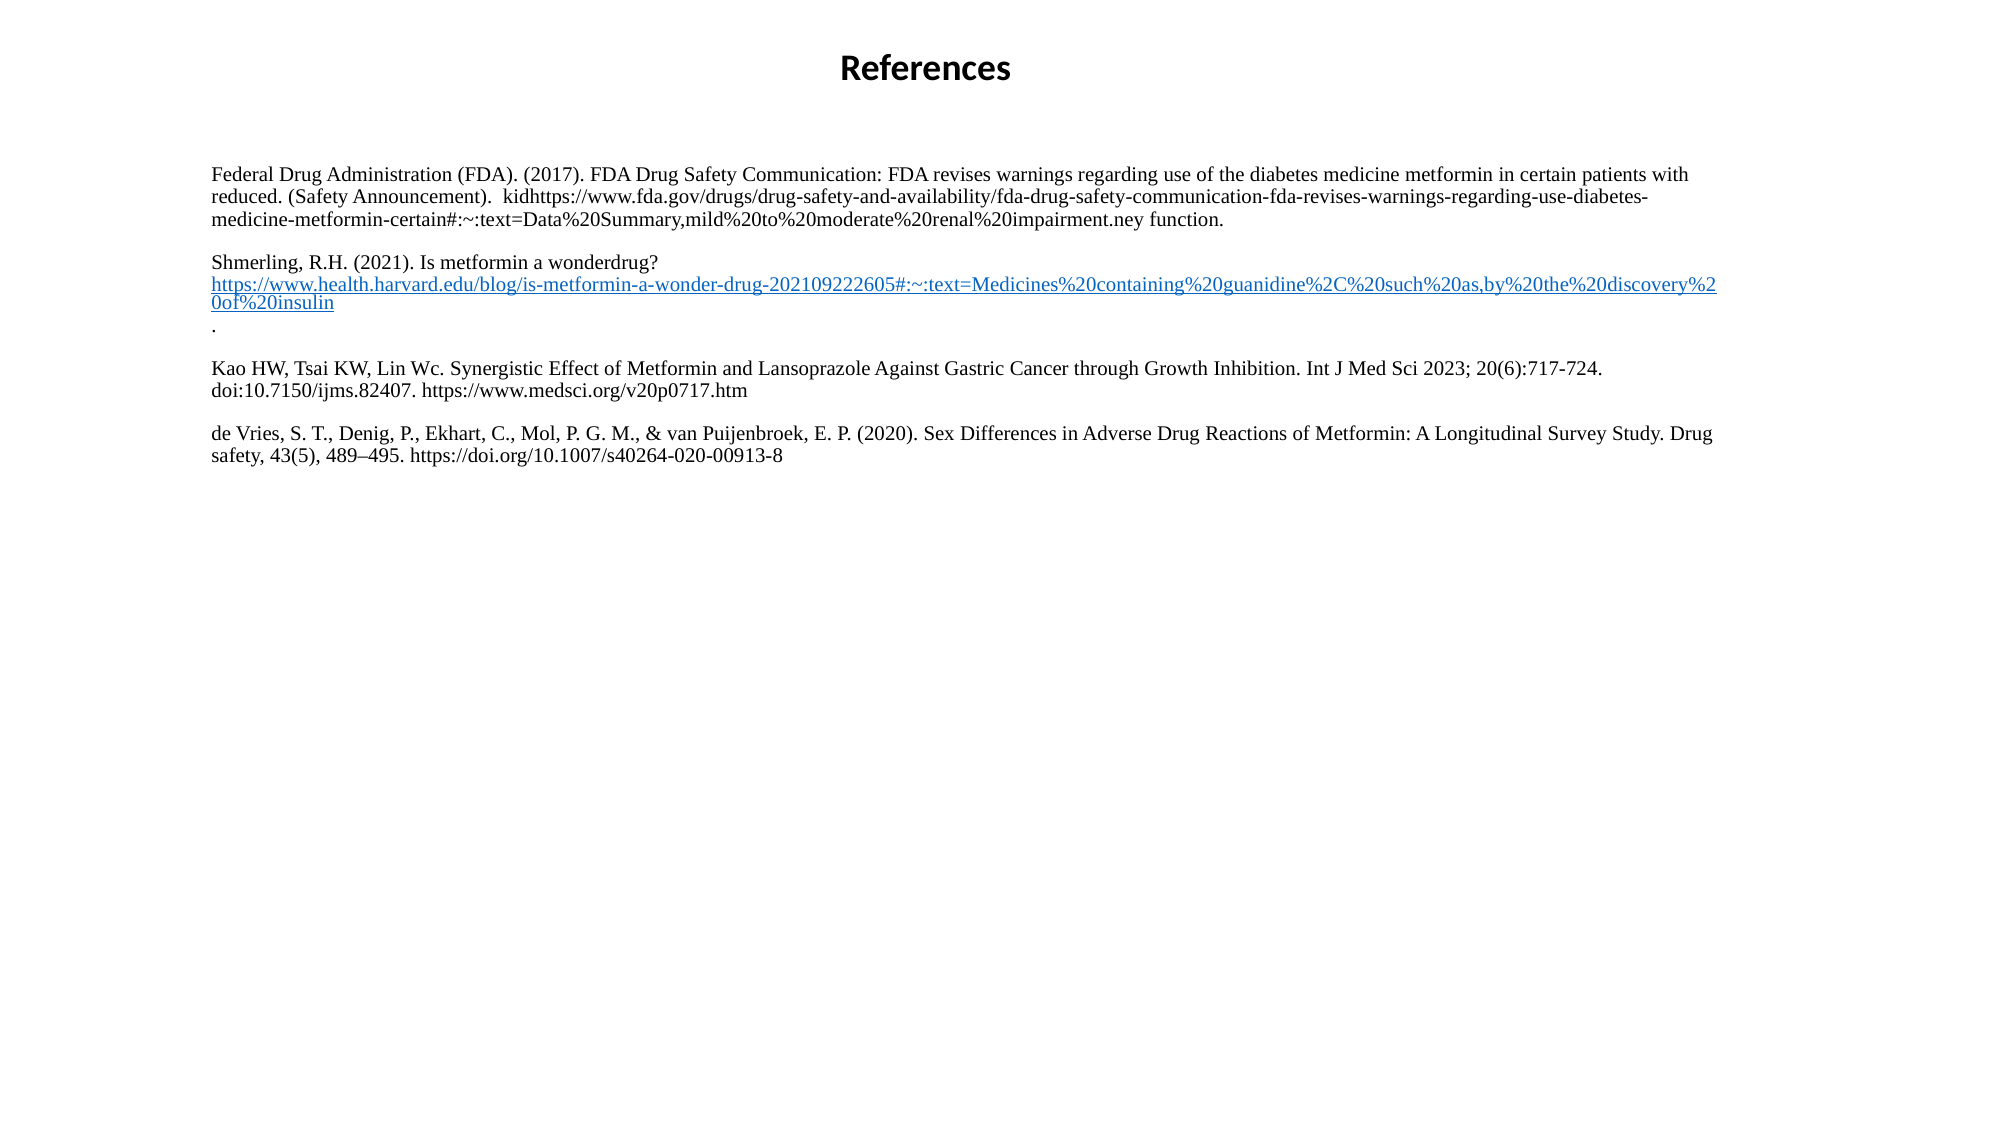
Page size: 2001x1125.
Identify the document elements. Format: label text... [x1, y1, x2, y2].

list Federal Drug Administration (FDA). (2017). FDA Drug Safety Communication: FDA revises warnings regarding use of the diabetes medicine metformin in certain patients with reduced. (Safety Announcement). kidhttps://www.fda.gov/drugs/drug-safety-and-availability/fda-drug-safety-communication-fda-revises-warnings-regarding-use-diabetes-medicine-metformin-certain#:~:text=Data%20Summary,mild%20to%20moderate%20renal%20impairment.ney function. Shmerling, R.H. (2021). Is metformin a wonderdrug? https://www.health.harvard.edu/blog/is-metformin-a-wonder-drug-202109222605#:~:text=Medicines%20containing%20guanidine%2C%20such%20as,by%20the%20discovery%20of%20insulin. Kao HW, Tsai KW, Lin Wc. Synergistic Effect of Metformin and Lansoprazole Against Gastric Cancer through Growth Inhibition. Int J Med Sci 2023; 20(6):717-724. doi:10.7150/ijms.82407. https://www.medsci.org/v20p0717.htm de Vries, S. T., Denig, P., Ekhart, C., Mol, P. G. M., & van Puijenbroek, E. P. (2020). Sex Differences in Adverse Drug Reactions of Metformin: A Longitudinal Survey Study. Drug safety, 43(5), 489–495. https://doi.org/10.1007/s40264-020-00913-8 [196, 156, 1737, 1125]
text_box References [421, 35, 1439, 95]
